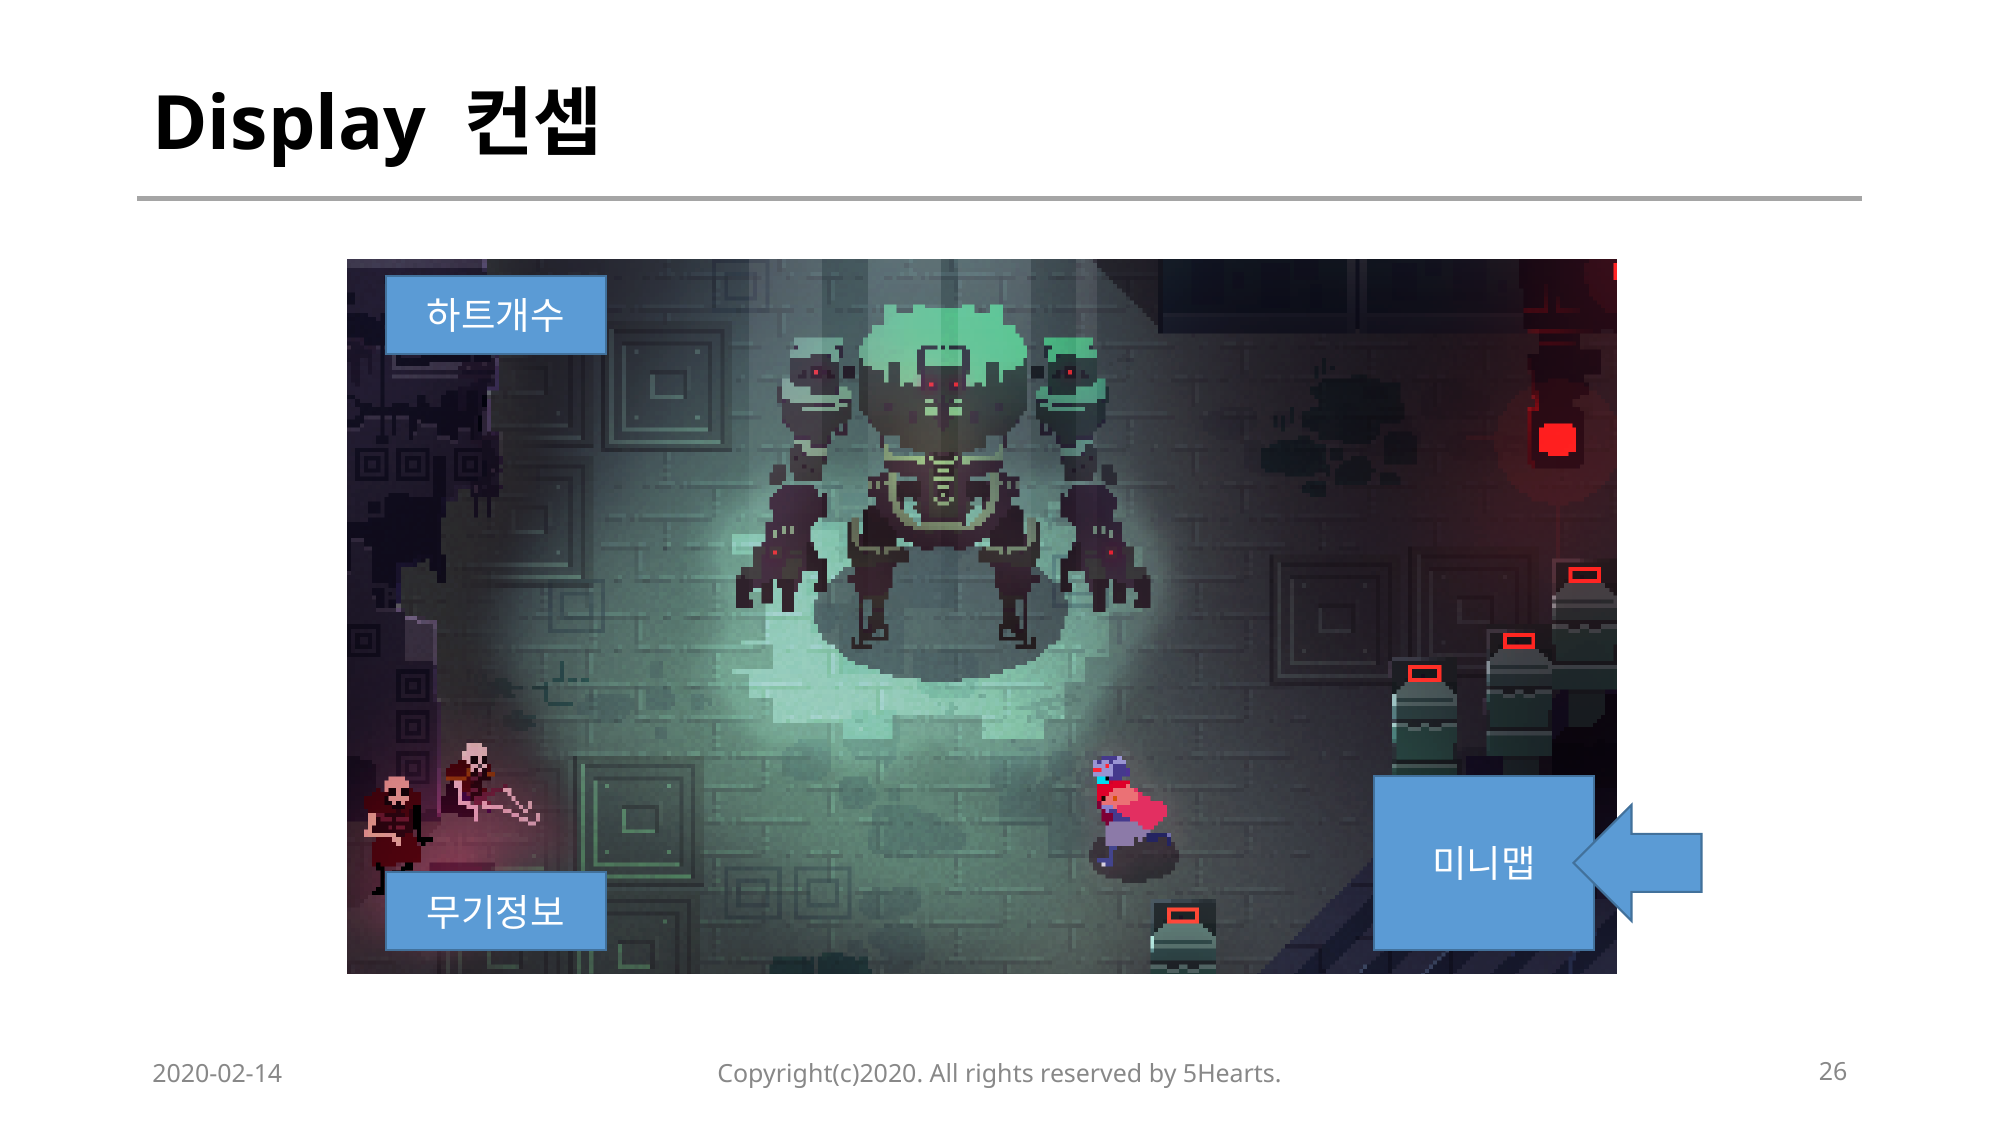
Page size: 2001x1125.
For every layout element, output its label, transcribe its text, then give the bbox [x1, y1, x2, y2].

title Display 컨셉 [137, 59, 1863, 191]
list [347, 259, 1617, 974]
slide_number 26 [1412, 1042, 1863, 1103]
footer Copyright(c)2020. All rights reserved by 5Hearts. [662, 1042, 1338, 1103]
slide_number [137, 1042, 588, 1103]
text_box [1622, 804, 1702, 921]
